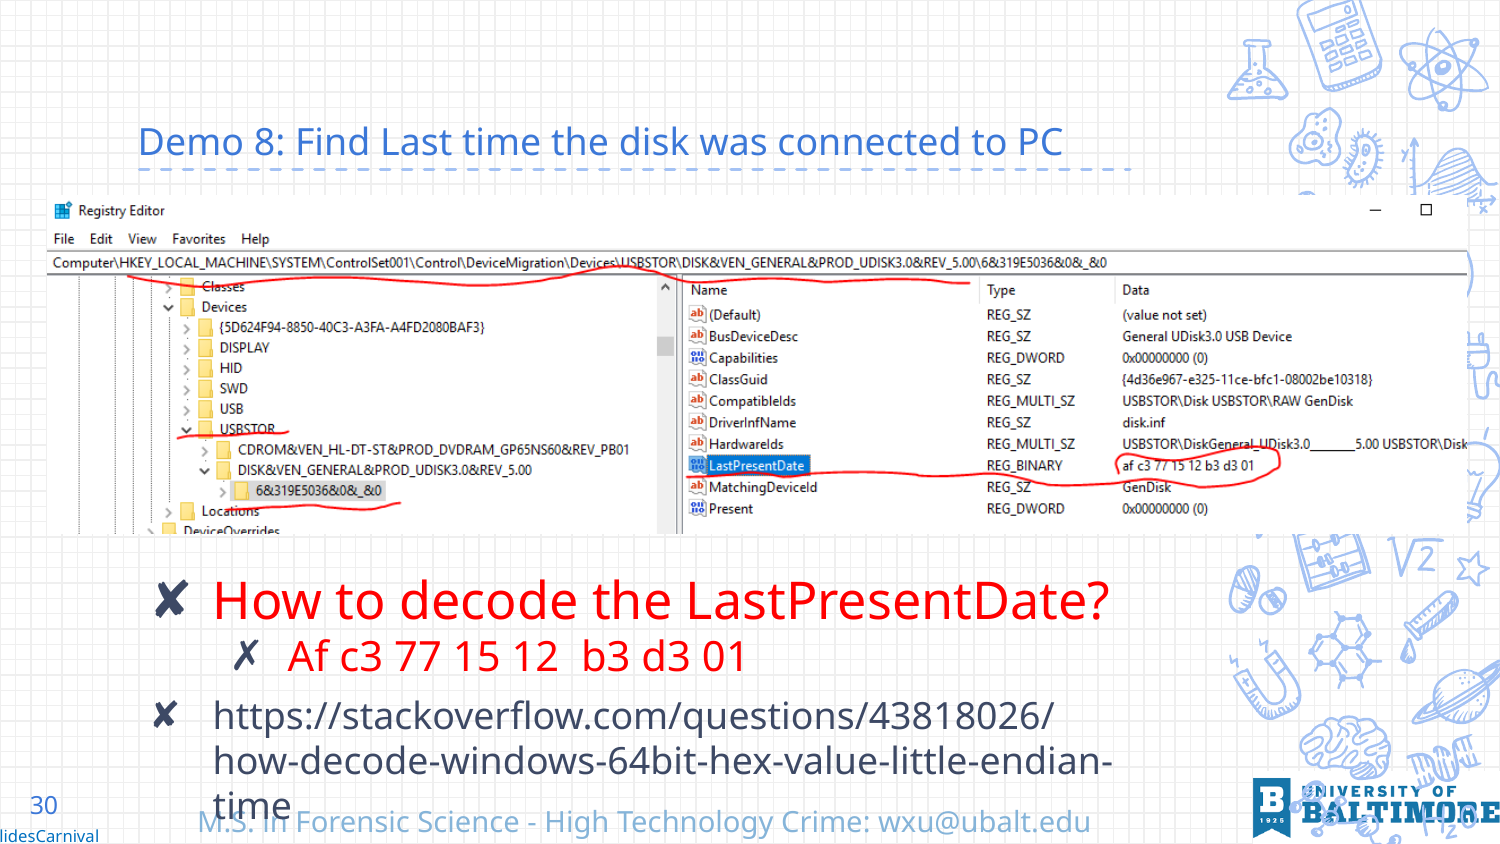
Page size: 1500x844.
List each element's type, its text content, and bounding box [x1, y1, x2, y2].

picture [1327, 813, 1336, 822]
picture [1253, 771, 1500, 844]
picture [1316, 786, 1321, 797]
slide_number 30 [14, 774, 105, 840]
title Demo 8: Find Last time the disk was connected to PC [122, 36, 1130, 178]
picture [46, 195, 1467, 534]
list How to decode the LastPresentDate? Af c3 77 15 12 b3 d3 01 https://stackoverflow.com/questions/43818026/how-decode-windows-64bit-hex-value-little-endian-time [122, 552, 1130, 806]
picture [1365, 817, 1376, 833]
